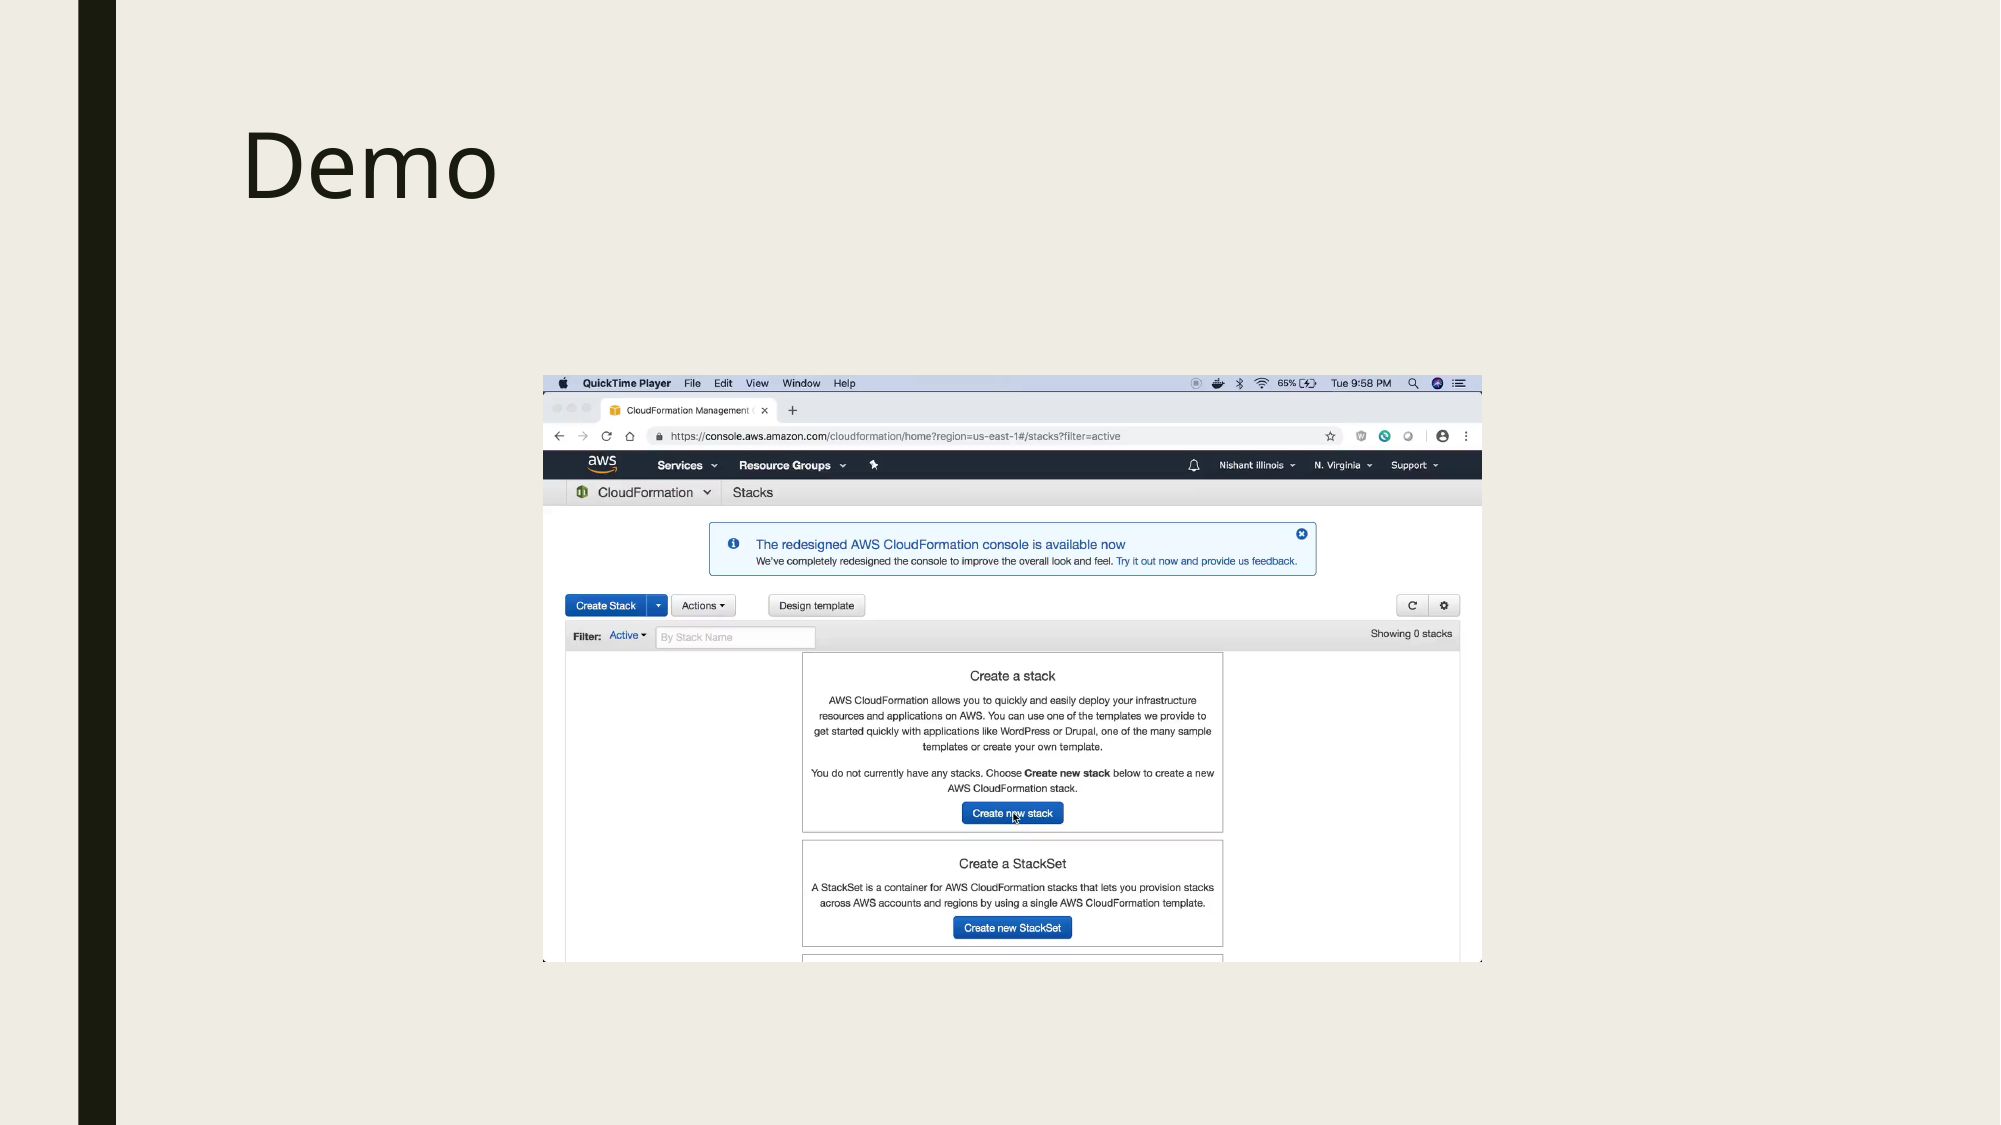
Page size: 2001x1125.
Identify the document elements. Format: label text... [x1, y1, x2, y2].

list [542, 374, 1483, 963]
title Demo [225, 112, 1800, 357]
